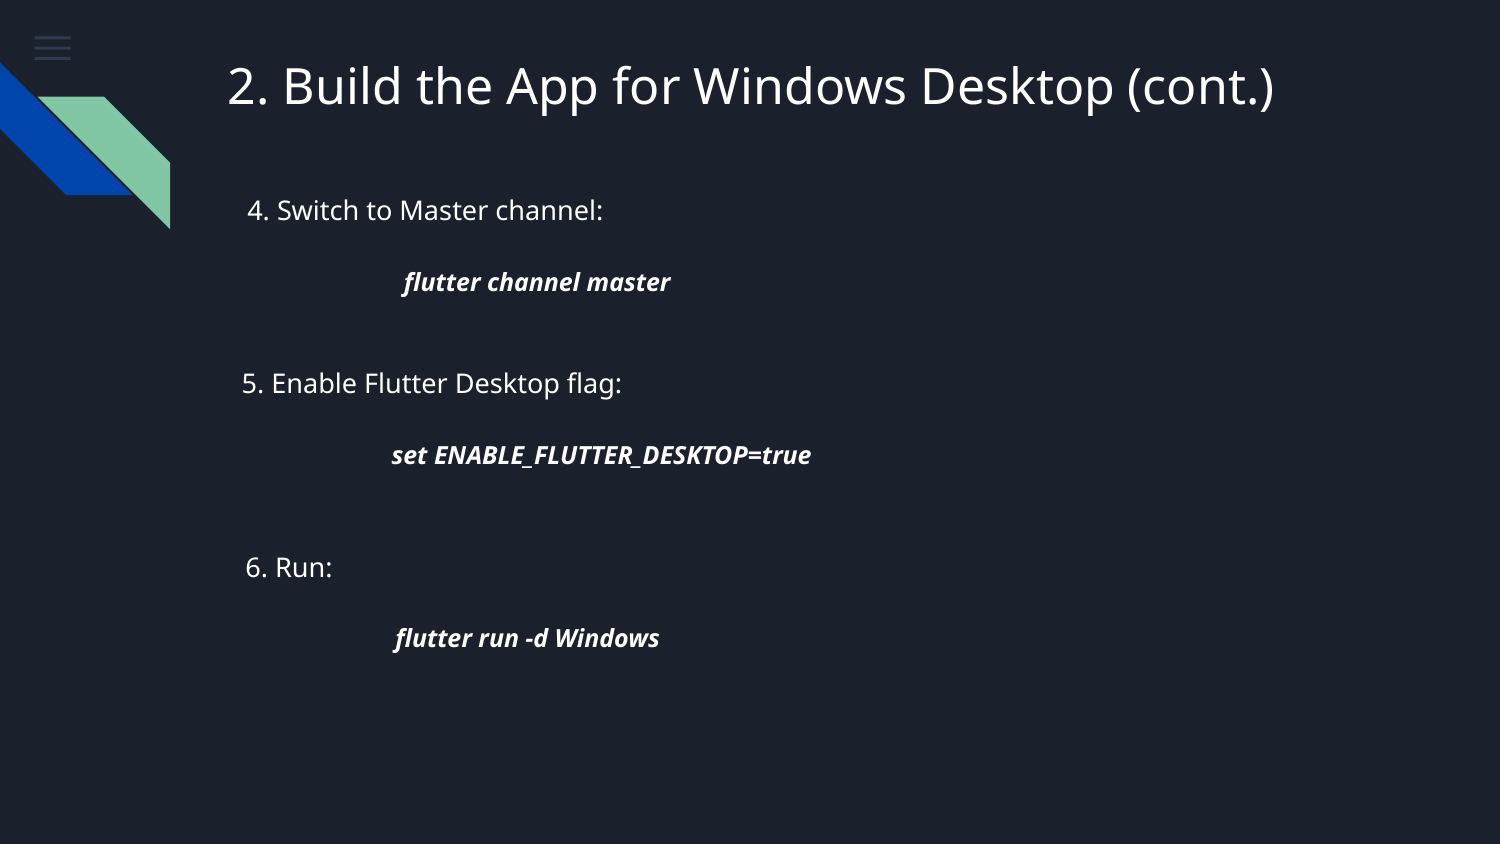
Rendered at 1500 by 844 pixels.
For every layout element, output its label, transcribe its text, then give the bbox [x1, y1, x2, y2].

list 4. Switch to Master channel: flutter channel master [232, 173, 1481, 370]
list 5. Enable Flutter Desktop flag: set ENABLE_FLUTTER_DESKTOP=true [226, 346, 1475, 543]
title 2. Build the App for Windows Desktop (cont.) [212, 39, 1414, 190]
list 6. Run: flutter run -d Windows [230, 530, 1479, 681]
